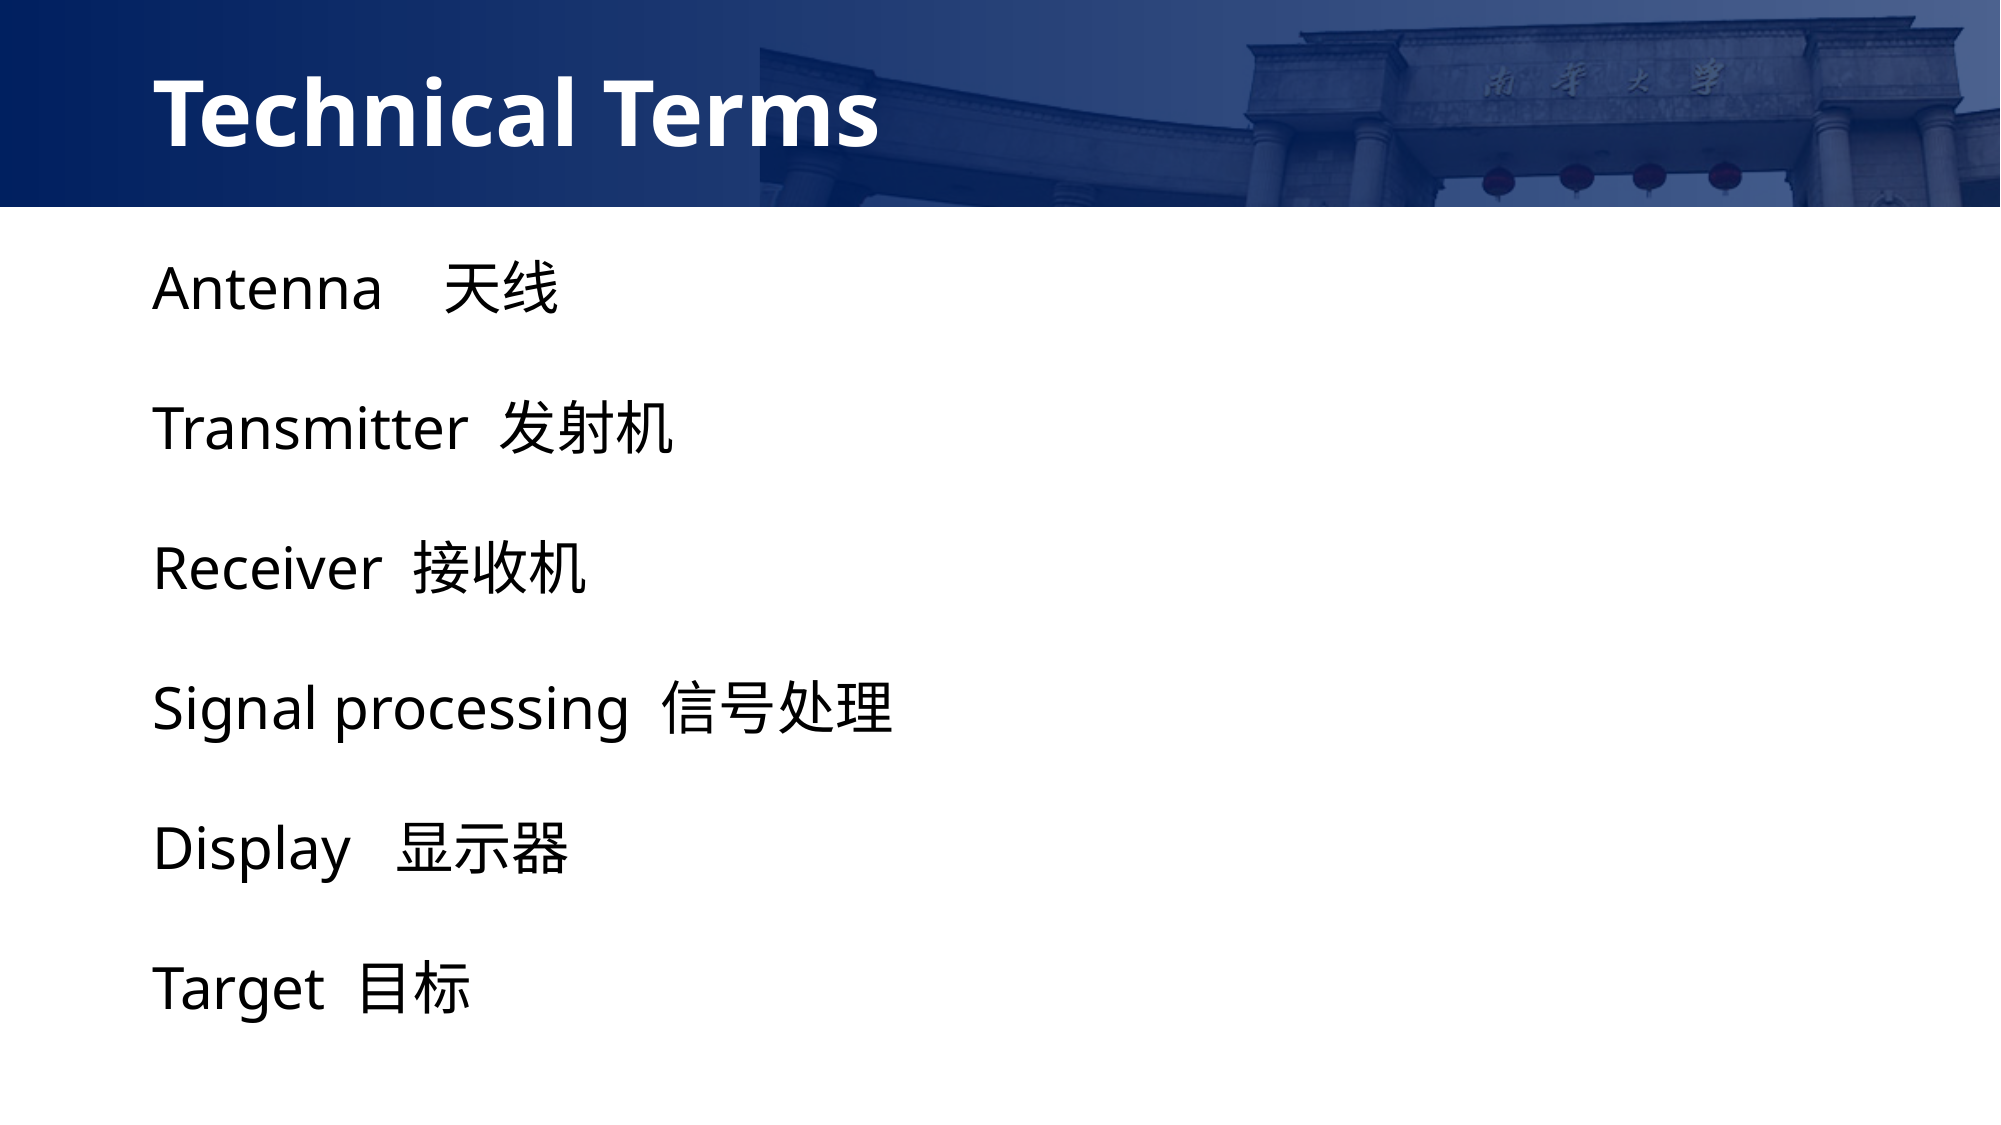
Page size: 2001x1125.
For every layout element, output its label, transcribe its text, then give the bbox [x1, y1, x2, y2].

text_box Technical Terms [137, 59, 2000, 278]
text_box Antenna 天线 Transmitter 发射机 Receiver 接收机 Signal processing 信号处理 Display 显示器 Target 目标 [137, 244, 1000, 1029]
